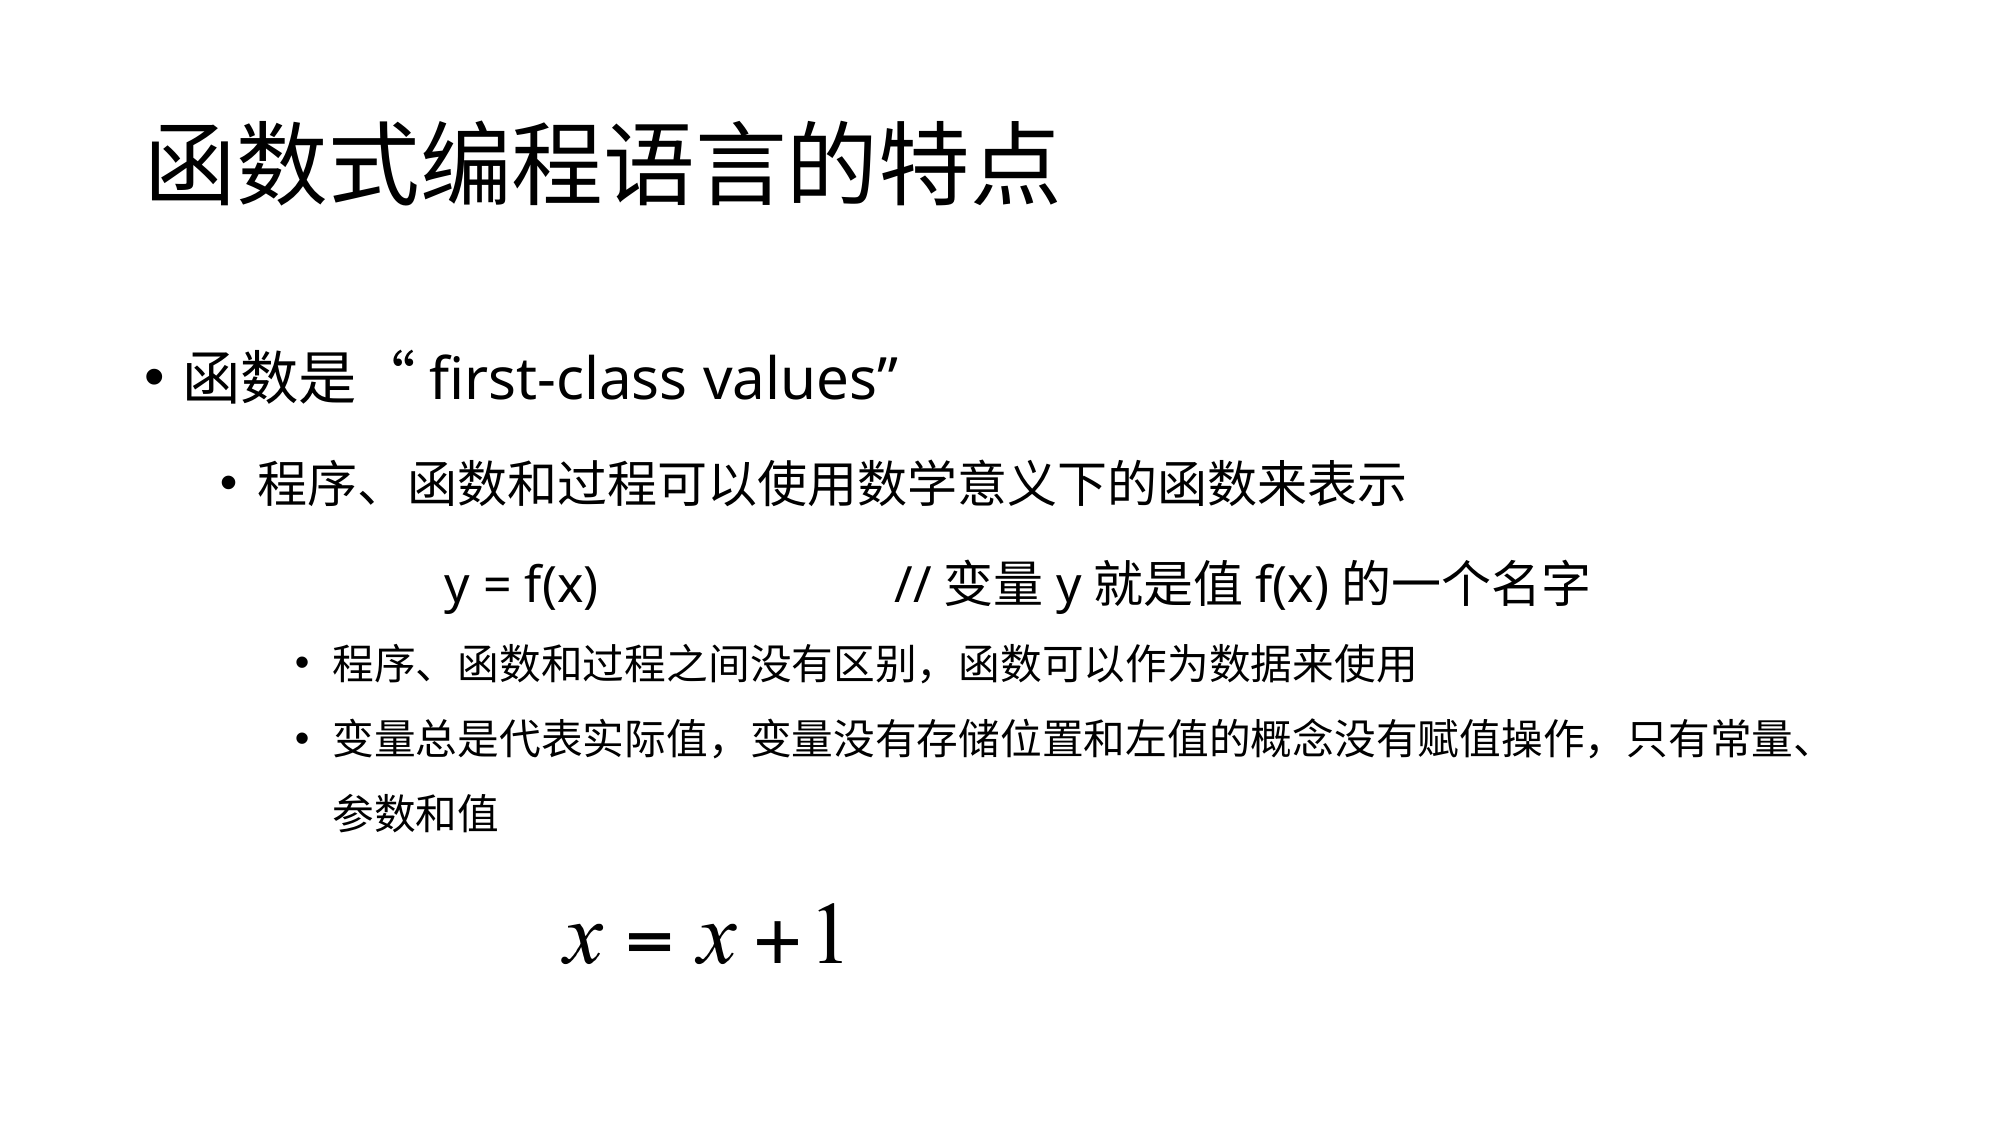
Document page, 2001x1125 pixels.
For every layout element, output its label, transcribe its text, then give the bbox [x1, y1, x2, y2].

picture [547, 882, 863, 986]
title 函数式编程语言的特点 [136, 59, 1863, 278]
list 函数是“first-class values” 程序、函数和过程可以使用数学意义下的函数来表示 y = f(x) //变量y就是值f(x)的一个名字 程序、函数和过程之间没有区别，函数可以作为数据来使用 变量总是代表实际值，变量没有存储位置和左值的概念没有赋值操作，只有常量、参数和值 [136, 298, 1863, 1014]
